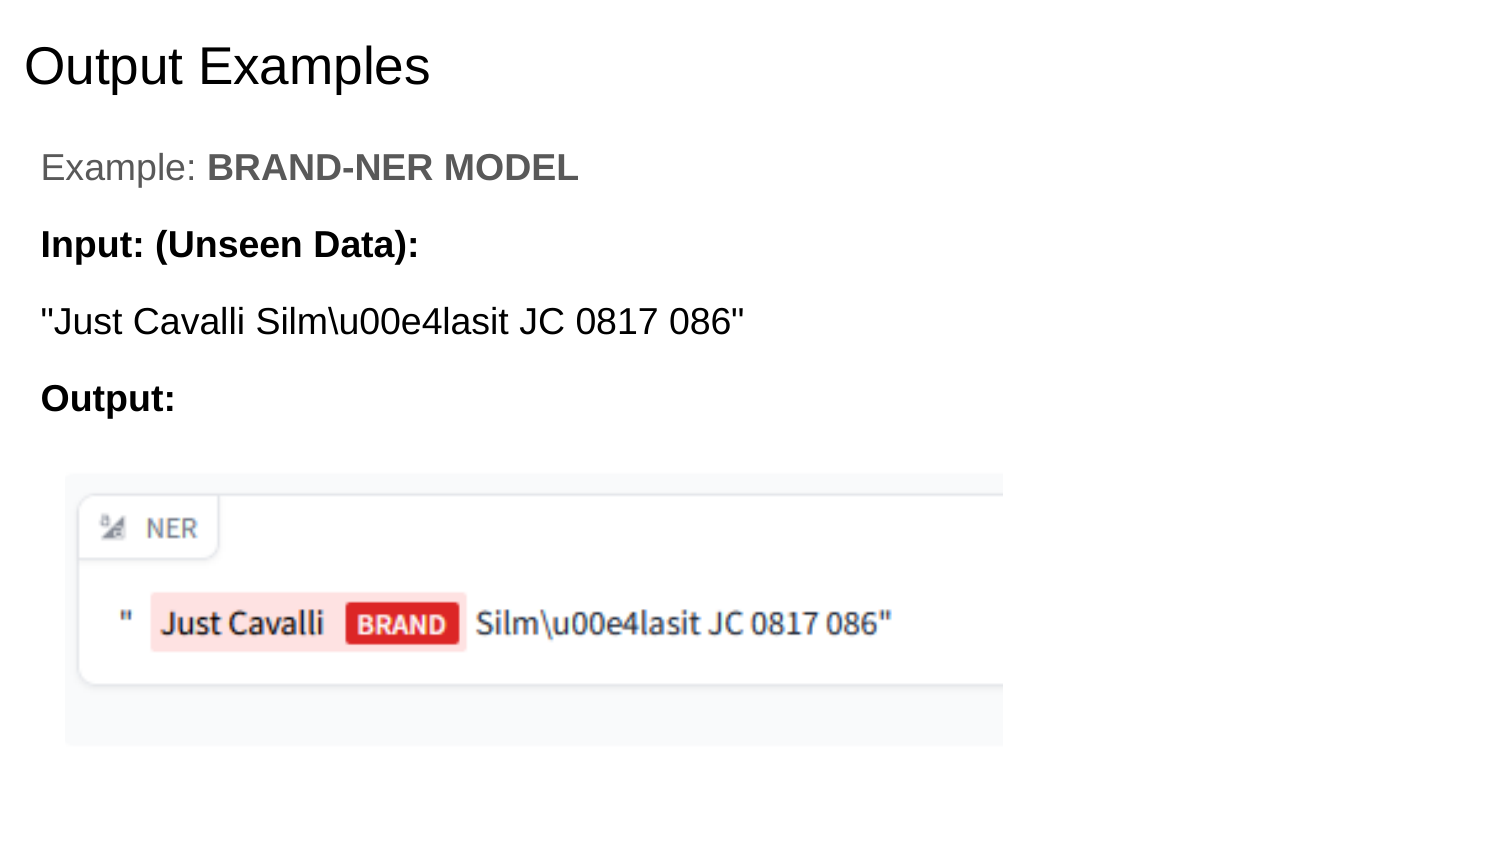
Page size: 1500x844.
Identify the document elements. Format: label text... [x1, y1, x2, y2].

picture [65, 456, 1004, 754]
list Example: BRAND-NER MODEL Input: (Unseen Data): "Just Cavalli Silm\u00e4lasit JC 0817 086" Output: [25, 121, 1424, 683]
title Output Examples [9, 16, 1407, 111]
